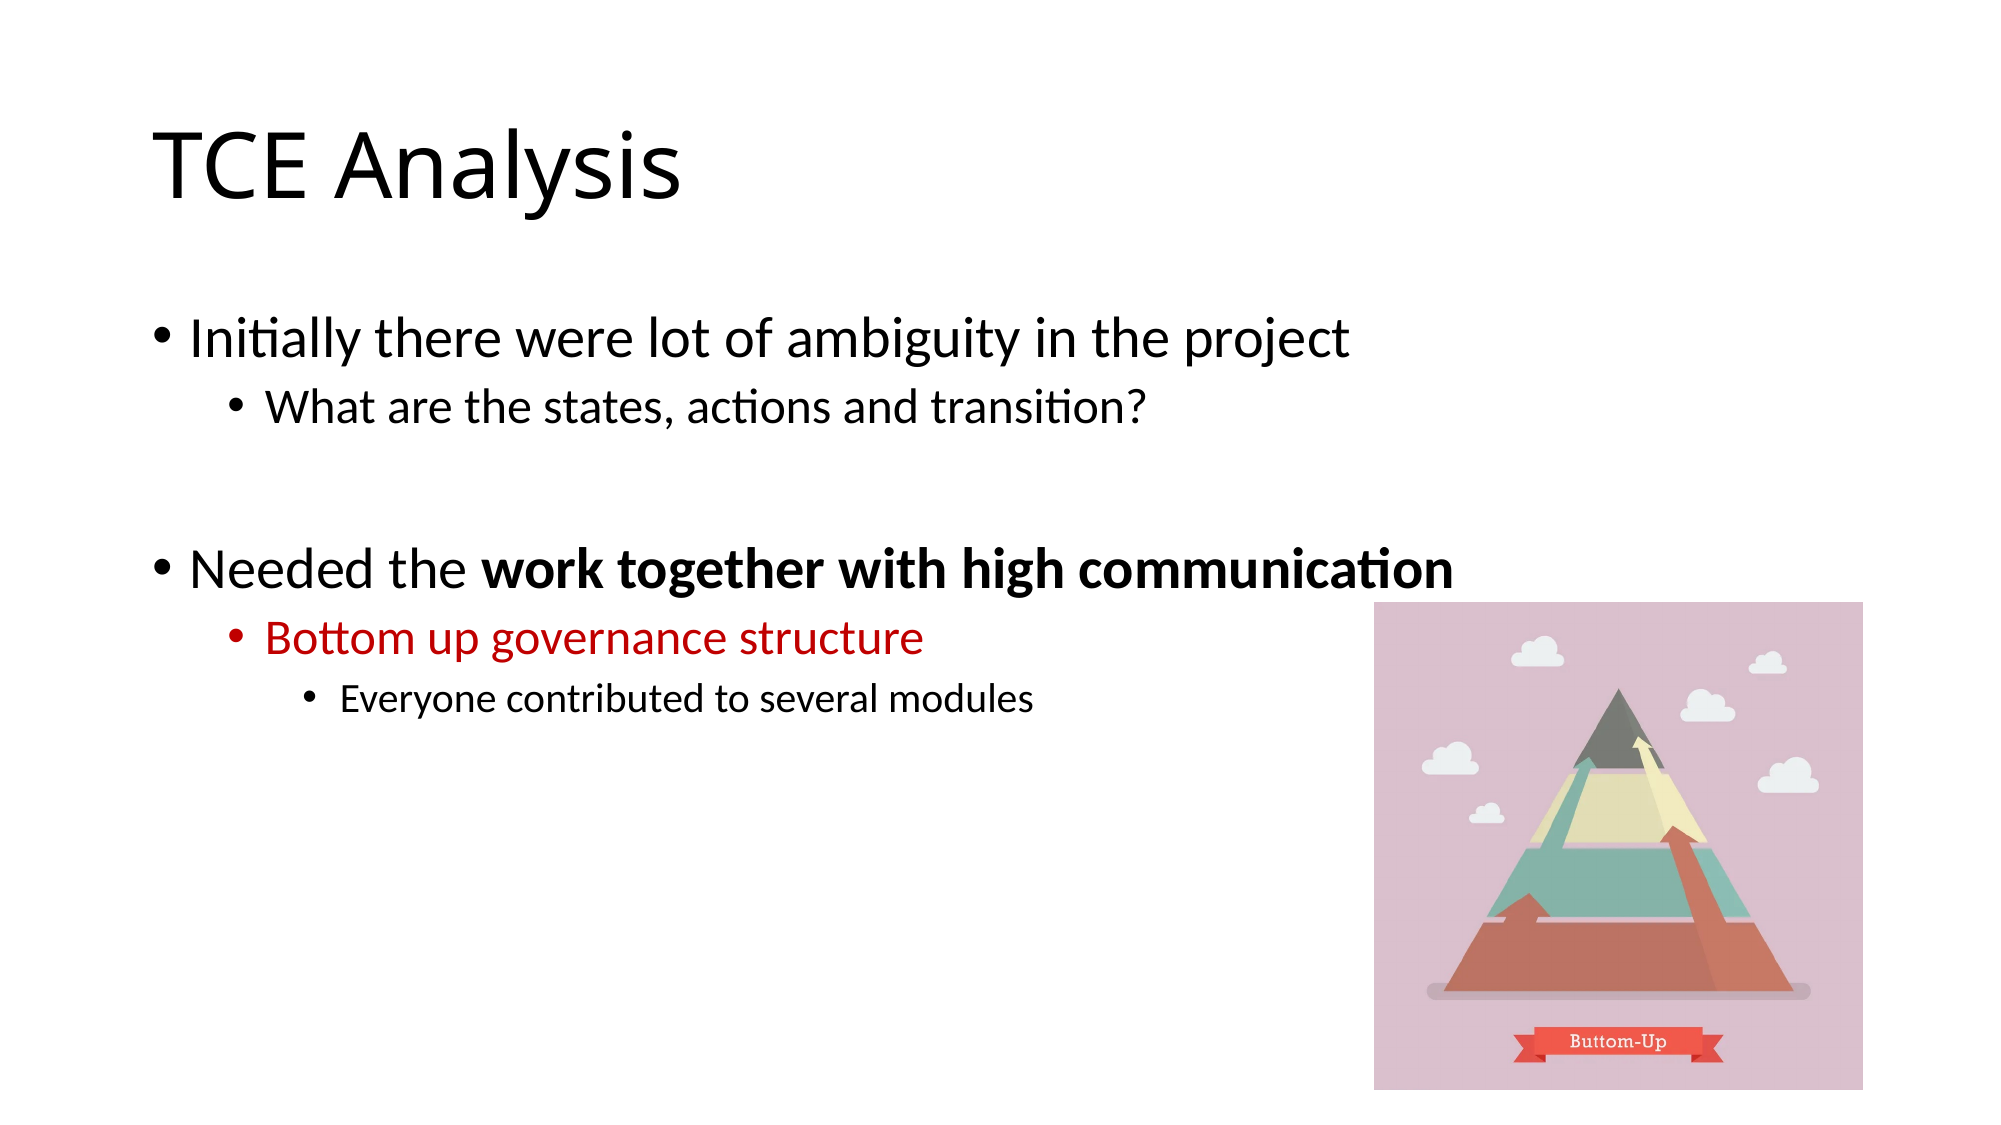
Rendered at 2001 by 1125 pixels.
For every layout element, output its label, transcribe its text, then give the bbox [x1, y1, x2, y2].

list Initially there were lot of ambiguity in the project What are the states, actions and transition? Needed the work together with high communication Bottom up governance structure Everyone contributed to several modules [137, 299, 1863, 1014]
picture [1374, 602, 1863, 1090]
title TCE Analysis [137, 59, 1863, 278]
